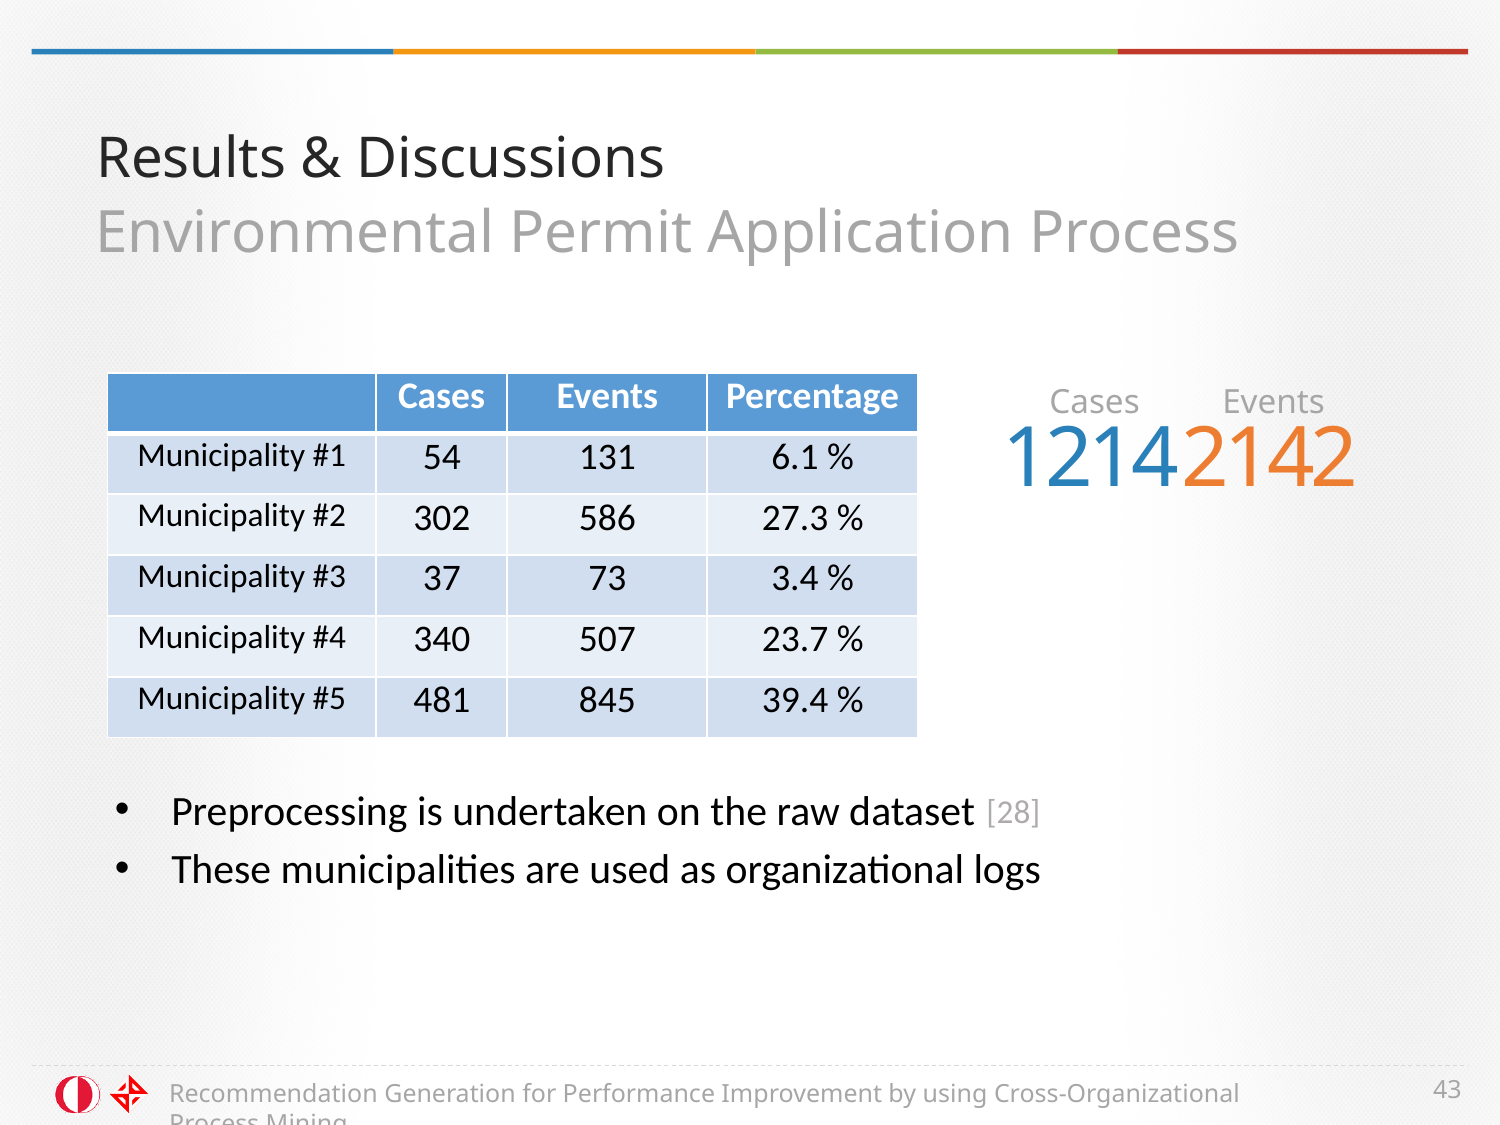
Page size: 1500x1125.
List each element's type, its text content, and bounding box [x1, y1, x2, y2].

table_cell Municipality #3 [108, 556, 375, 615]
table_cell 23.7 % [708, 617, 917, 676]
table_cell 507 [508, 617, 706, 676]
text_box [31, 1065, 1477, 1116]
picture [179, 1116, 267, 1125]
table_cell 73 [508, 556, 706, 615]
table_cell 54 [377, 436, 506, 493]
table_header [108, 374, 375, 431]
table_cell 340 [377, 617, 506, 676]
table_cell 302 [377, 495, 506, 554]
picture [0, 0, 1500, 1125]
table_cell Municipality #1 [108, 436, 375, 493]
table_cell Municipality #4 [108, 617, 375, 676]
table_cell 37 [377, 556, 506, 615]
table_header Events [508, 374, 706, 431]
text_box Preprocessing is undertaken on the raw dataset These municipalities are used as organizational logs [103, 777, 1349, 1021]
table_cell Municipality #2 [108, 495, 375, 554]
table_cell 6.1 % [708, 436, 917, 493]
table_cell 845 [508, 678, 706, 737]
picture [174, 1116, 181, 1123]
picture [272, 1116, 281, 1125]
table_cell 27.3 % [708, 495, 917, 554]
table_header Percentage [708, 374, 917, 431]
table_cell 481 [377, 678, 506, 737]
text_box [980, 372, 1381, 512]
table_cell 39.4 % [708, 678, 917, 737]
text_box Environmental Permit Application Process [80, 187, 1500, 272]
text_box Results & Discussions [81, 114, 1500, 187]
text_box [28] [971, 782, 1092, 838]
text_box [31, 48, 1469, 55]
table_cell Municipality #5 [108, 678, 375, 737]
table_cell 3.4 % [708, 556, 917, 615]
table_cell 586 [508, 495, 706, 554]
table_cell 131 [508, 436, 706, 493]
table_header Cases [377, 374, 506, 431]
